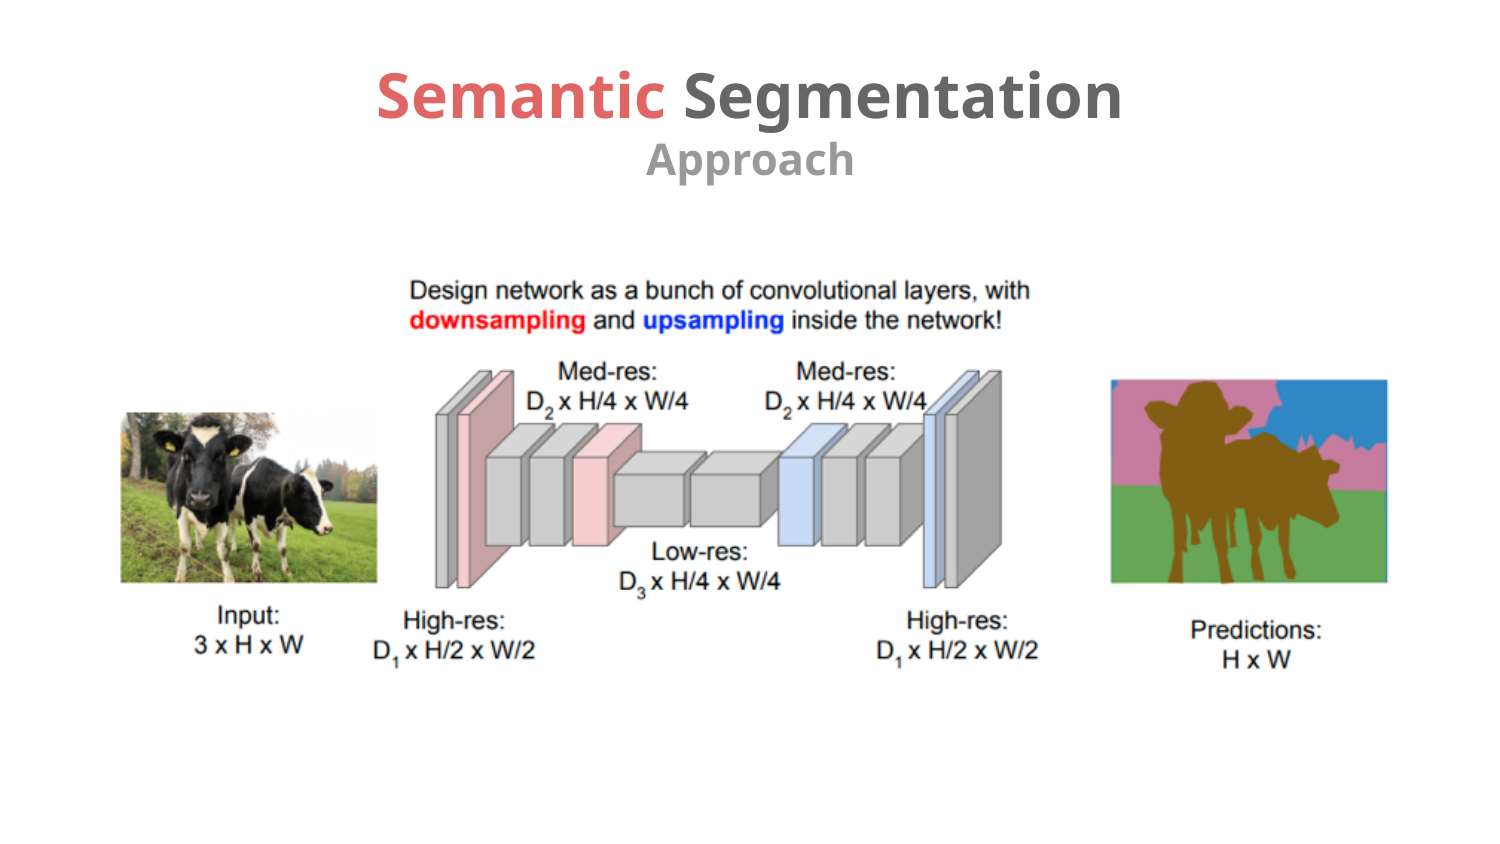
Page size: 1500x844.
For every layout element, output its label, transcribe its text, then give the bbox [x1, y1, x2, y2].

text_box Semantic Segmentation Approach [33, 41, 1469, 195]
picture [24, 219, 1476, 742]
